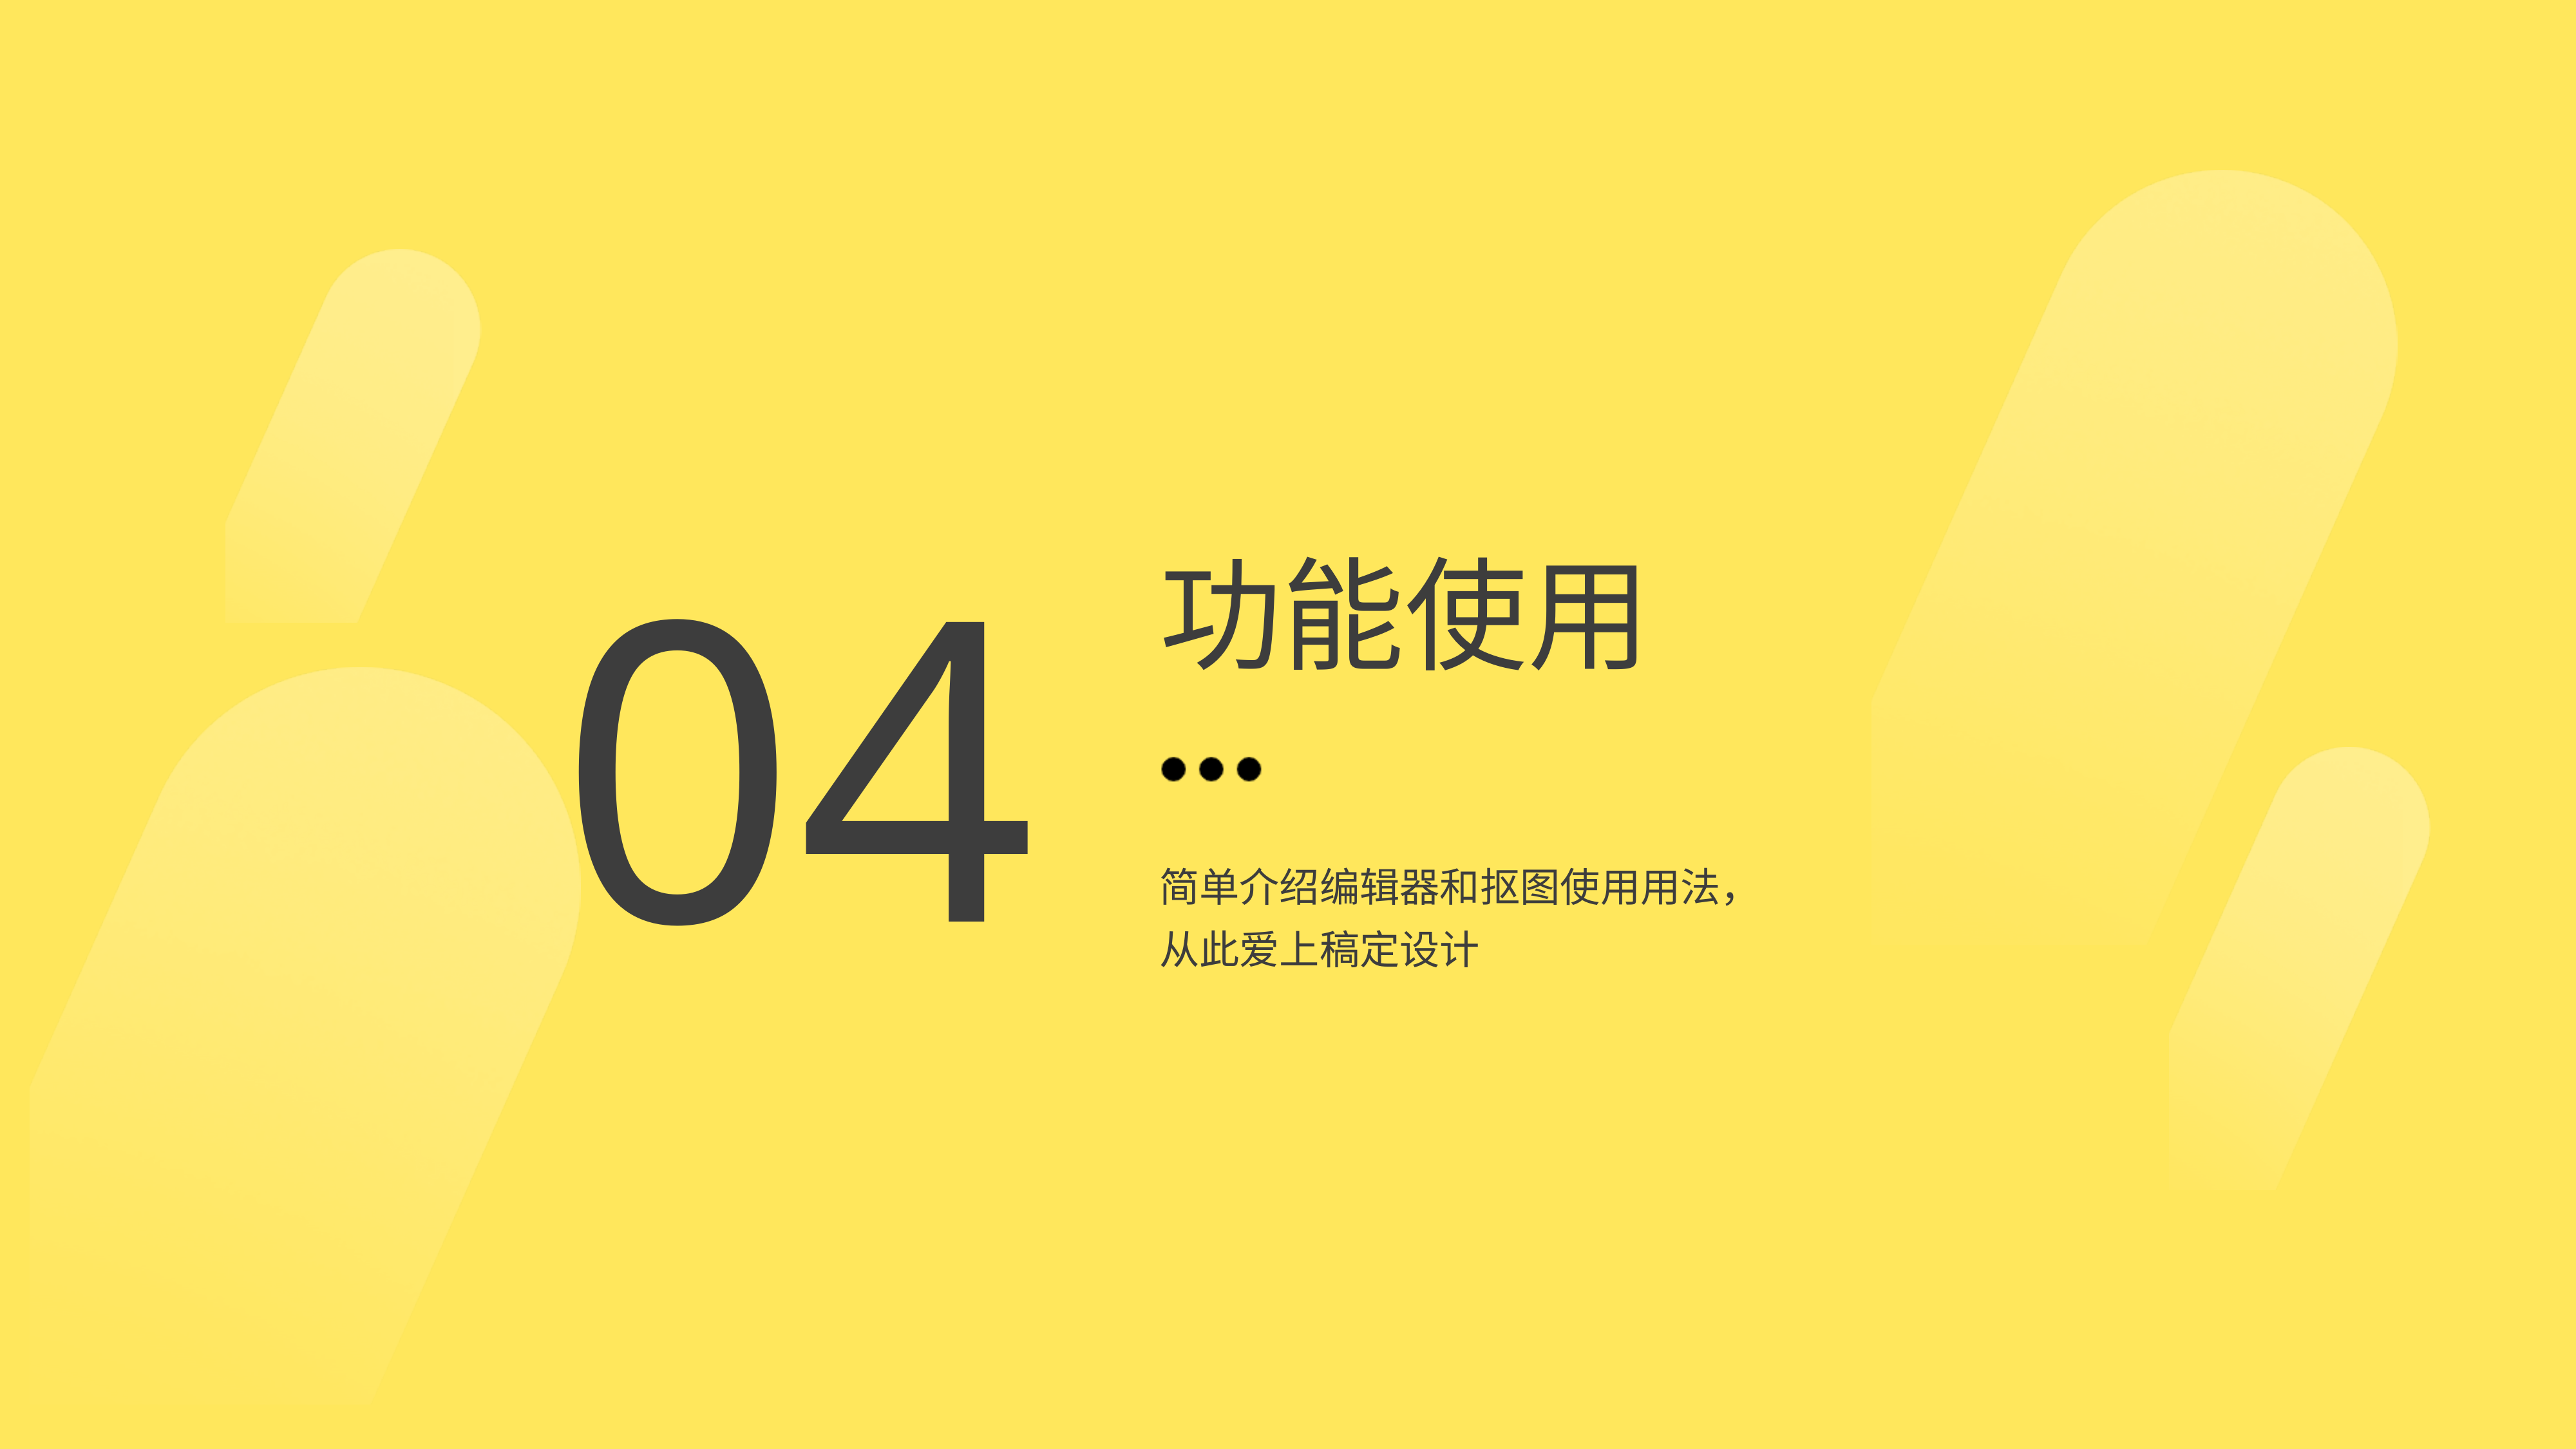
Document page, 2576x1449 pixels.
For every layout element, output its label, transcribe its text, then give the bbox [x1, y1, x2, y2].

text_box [1871, 170, 2432, 1191]
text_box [30, 249, 581, 1405]
text_box 04 [585, 430, 1046, 1002]
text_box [1160, 526, 1857, 974]
